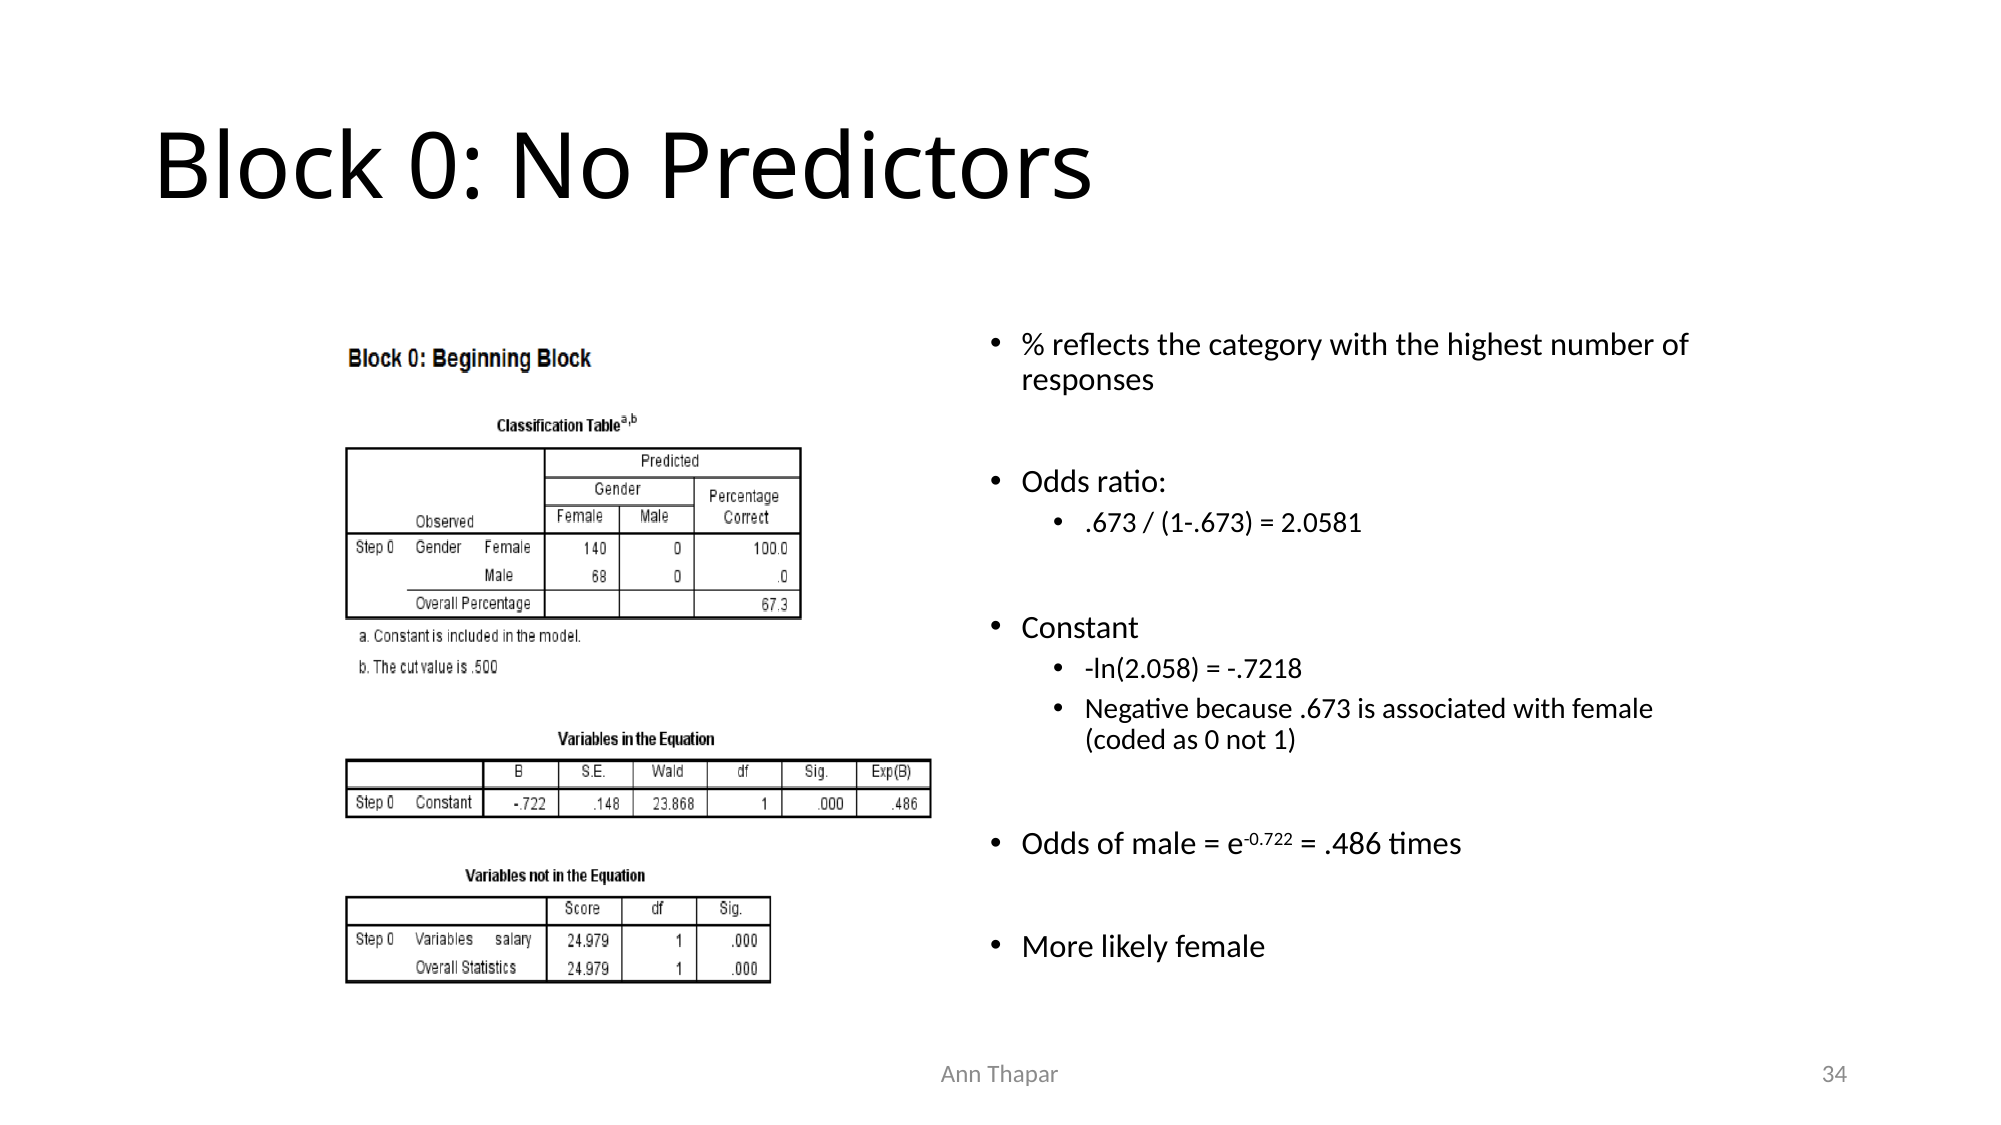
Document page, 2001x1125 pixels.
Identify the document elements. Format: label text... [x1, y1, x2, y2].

footer Ann Thapar [662, 1042, 1338, 1103]
title Block 0: No Predictors [137, 59, 1863, 278]
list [324, 299, 1022, 1025]
slide_number 34 [1412, 1042, 1863, 1103]
list % reflects the category with the highest number of responses Odds ratio: .673 / (1-.673) = 2.0581 Constant -ln(2.058) = -.7218 Negative because .673 is associated with female (coded as 0 not 1) Odds of male = e-0.722 = .486 times More likely female [1022, 319, 1725, 975]
